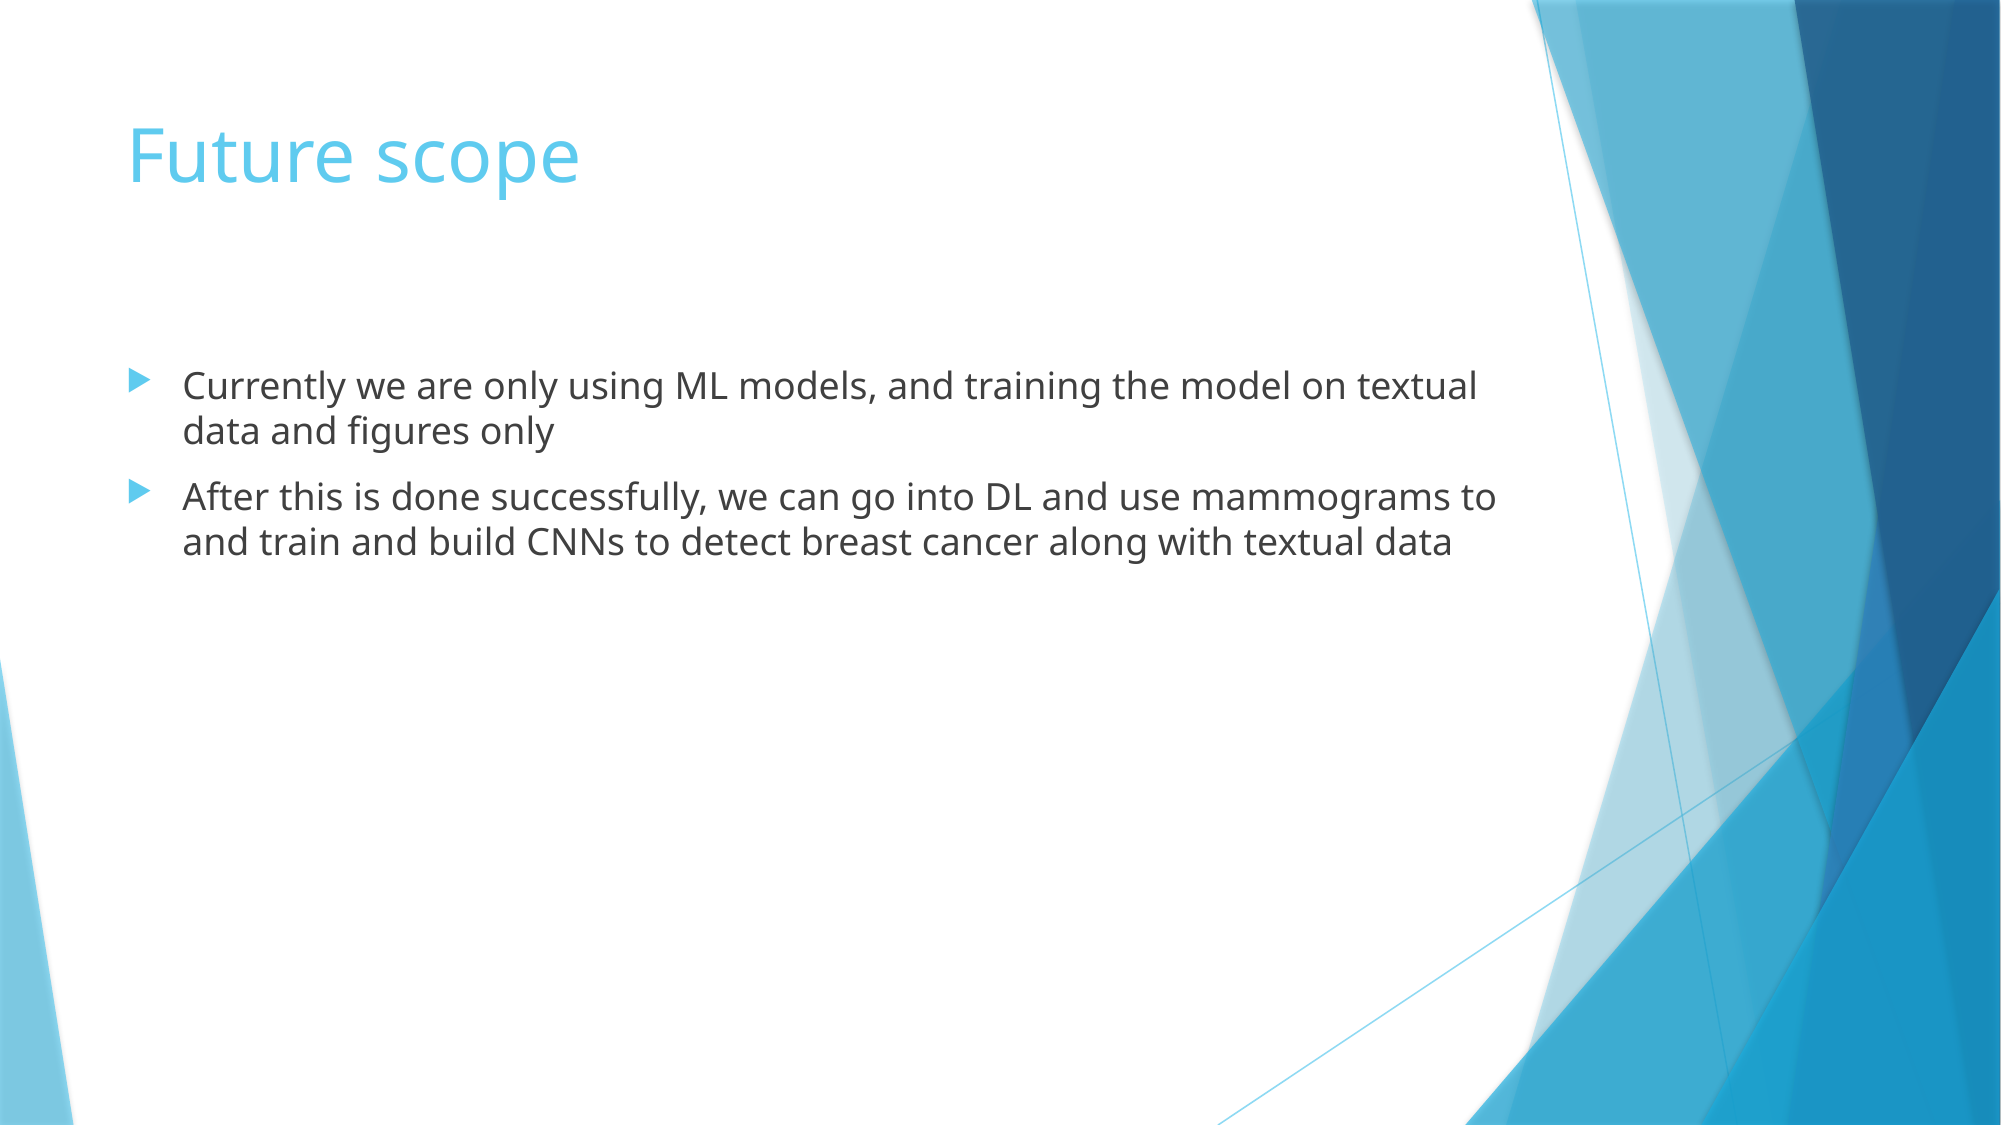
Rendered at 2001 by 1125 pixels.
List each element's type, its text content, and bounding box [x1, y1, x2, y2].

title Future scope [111, 99, 1522, 317]
list Currently we are only using ML models, and training the model on textual data and figures only After this is done successfully, we can go into DL and use mammograms to and train and build CNNs to detect breast cancer along with textual data [111, 354, 1522, 992]
